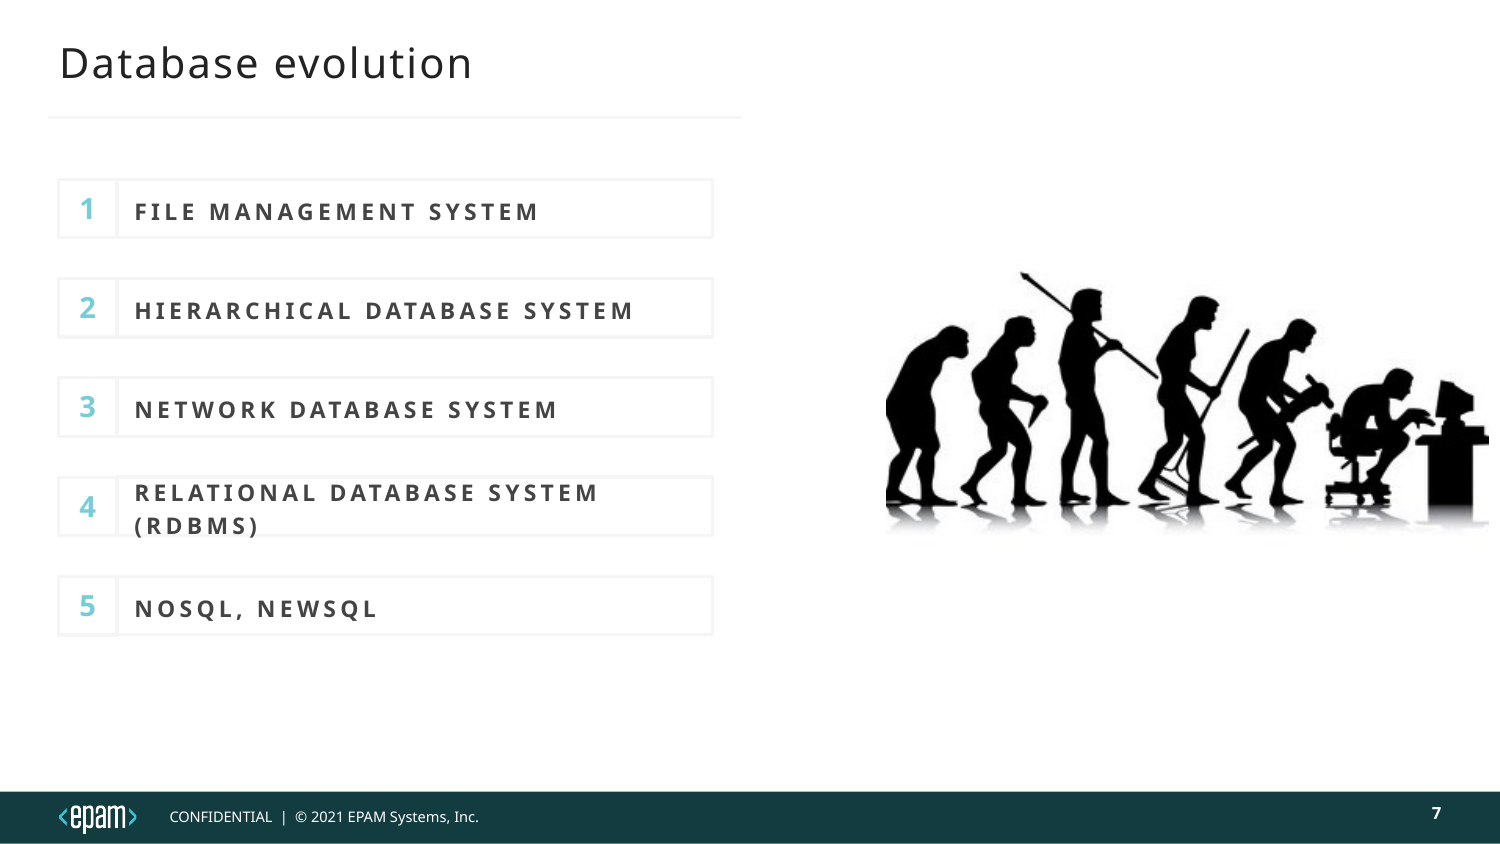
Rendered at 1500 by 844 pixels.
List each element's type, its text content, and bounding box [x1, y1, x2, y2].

list 1 [57, 178, 115, 239]
list NoSQL, NewSQL [115, 575, 714, 636]
picture [874, 0, 1500, 791]
title Database evolution [59, 37, 874, 87]
slide_number 7 [1216, 791, 1442, 844]
list 5 [57, 575, 119, 637]
list Relational Database System (RDBMS) [115, 475, 714, 537]
list 2 [57, 277, 115, 339]
list 3 [57, 376, 115, 438]
list Network Database System [115, 376, 714, 438]
list Hierarchical database System [115, 277, 714, 339]
list 4 [57, 476, 115, 537]
list File Management System [115, 178, 714, 239]
